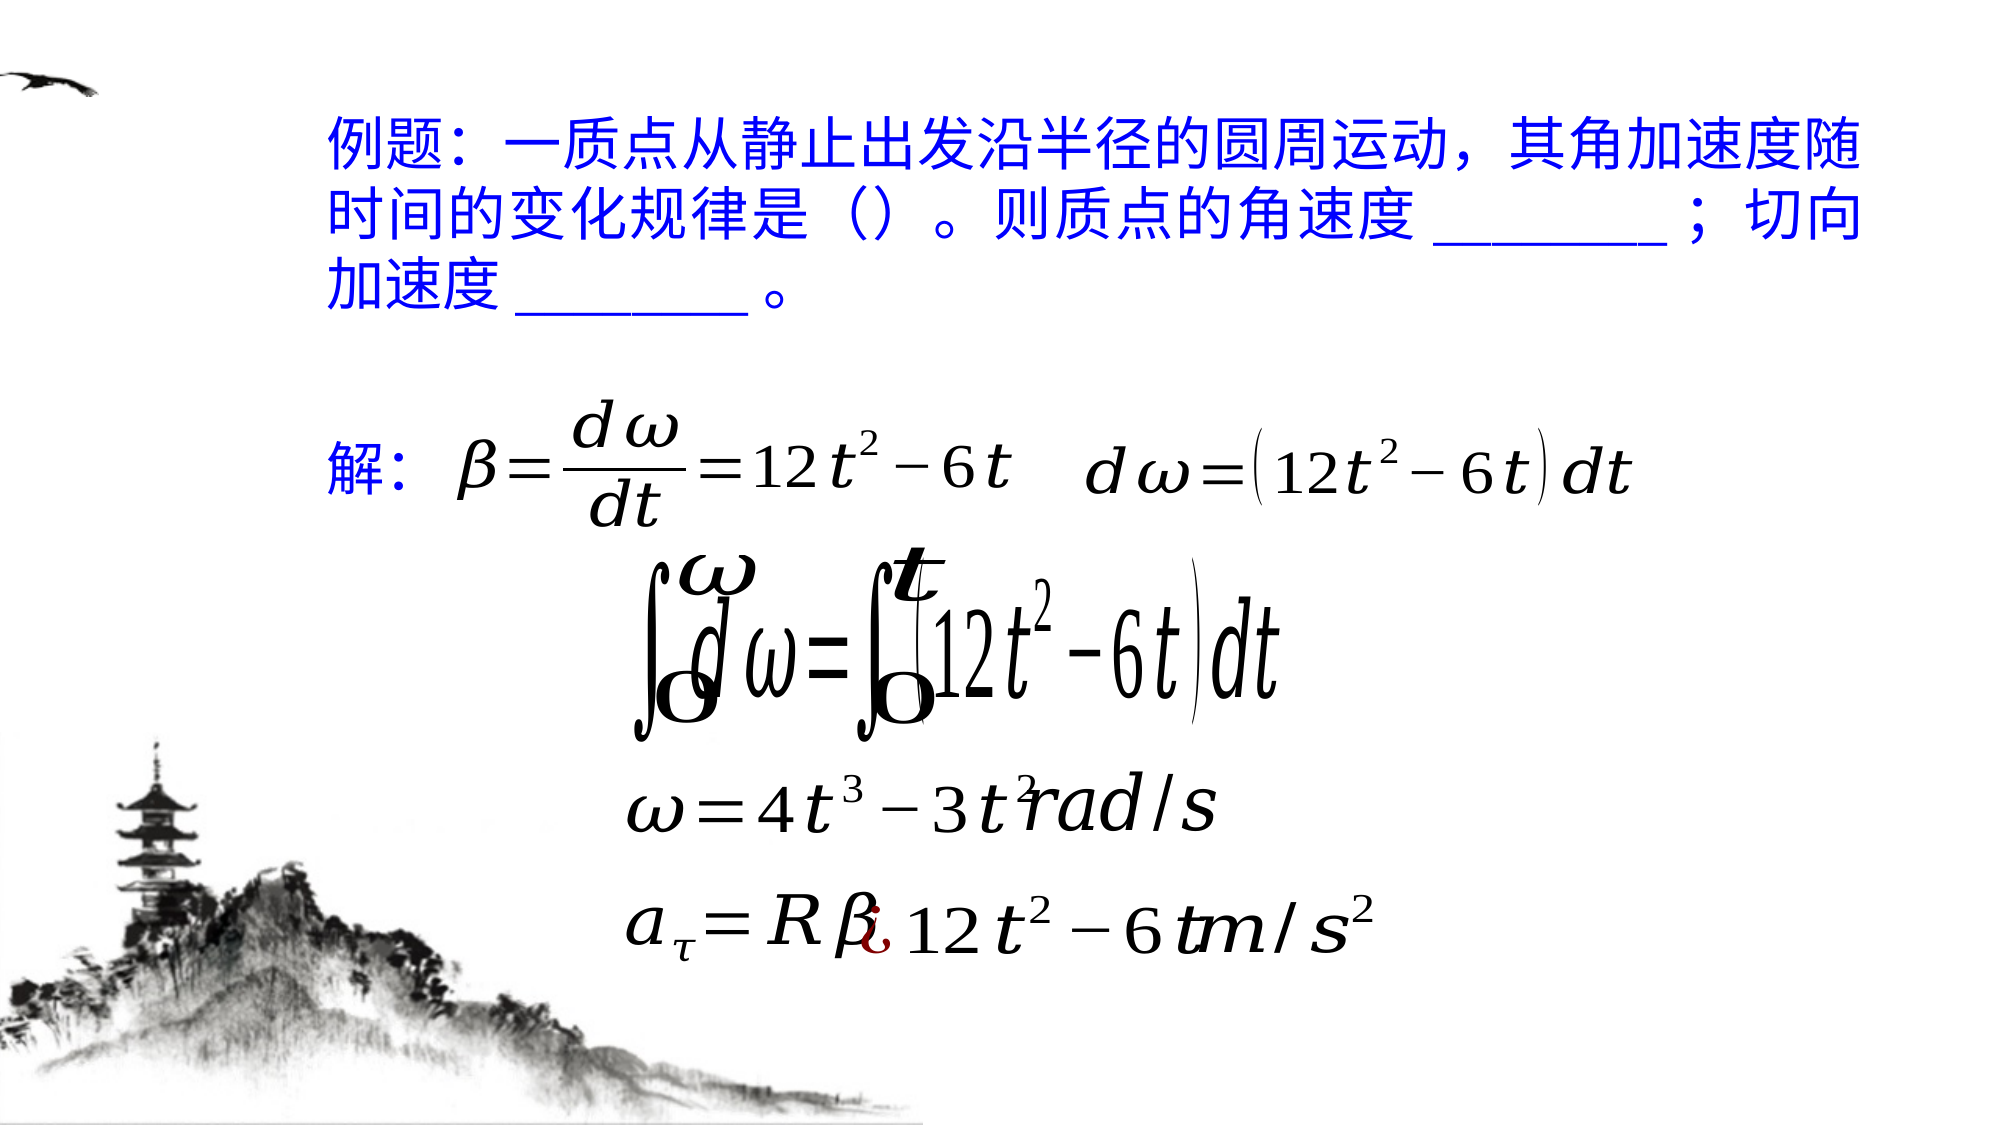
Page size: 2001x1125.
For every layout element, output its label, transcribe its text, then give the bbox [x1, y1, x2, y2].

picture [0, 732, 923, 1125]
picture [0, 3, 99, 97]
text_box 解： [311, 425, 511, 510]
